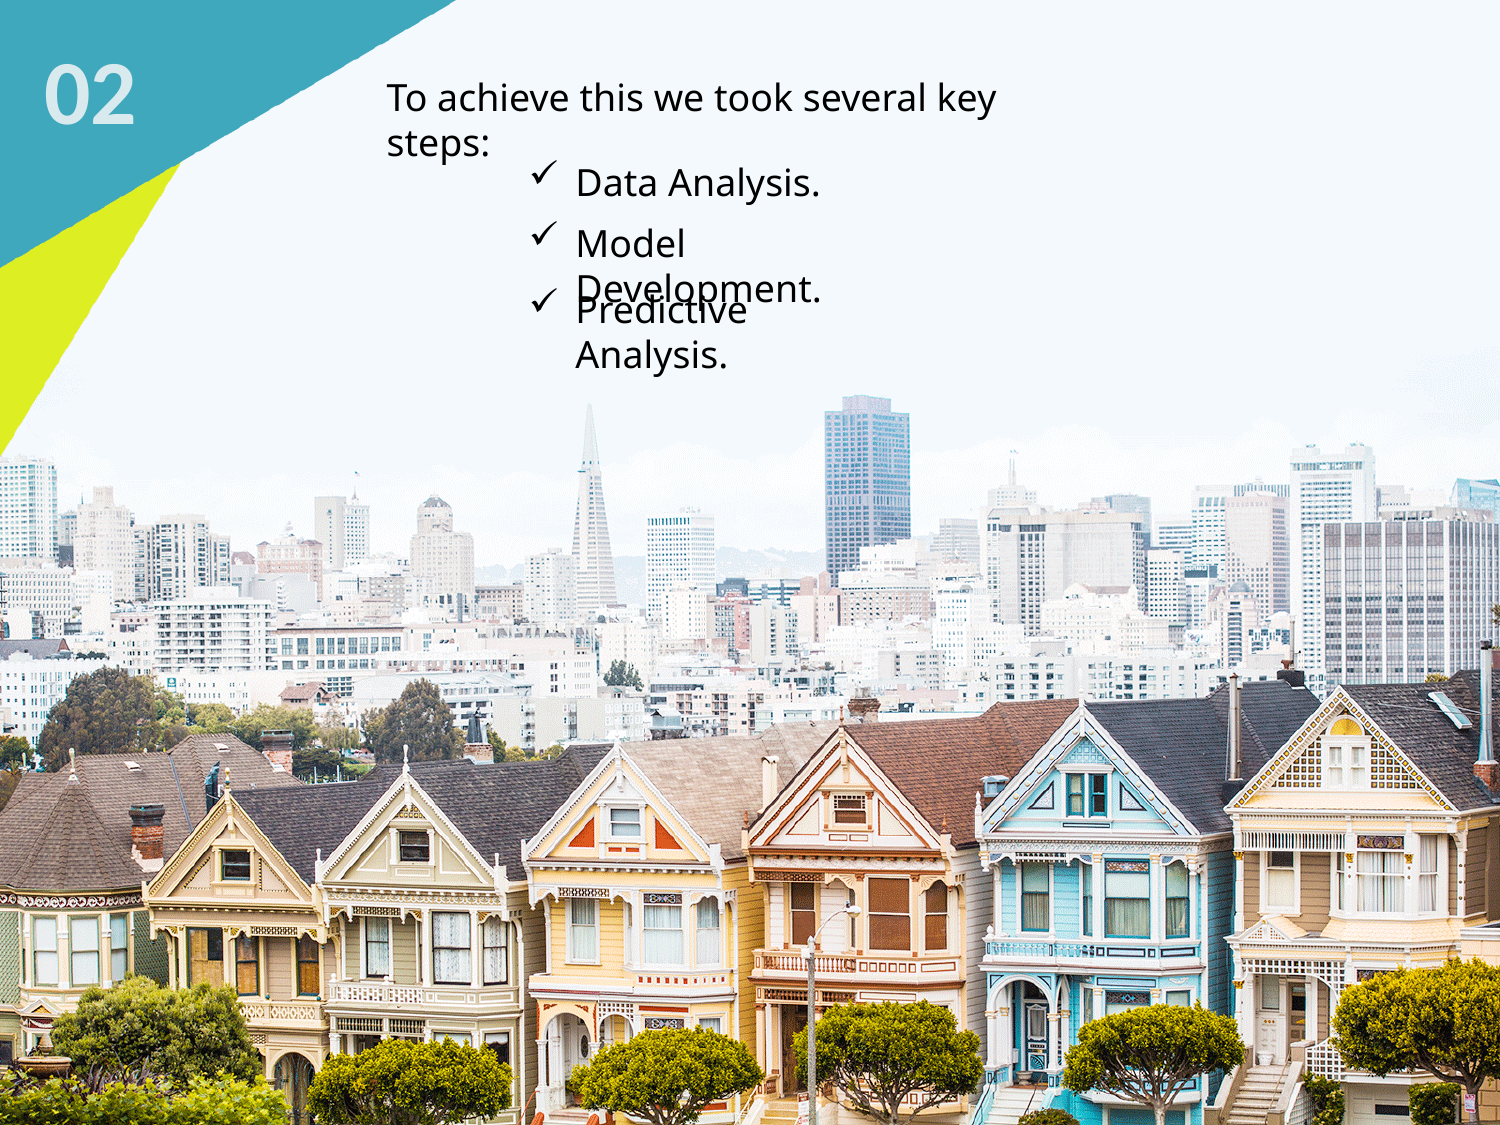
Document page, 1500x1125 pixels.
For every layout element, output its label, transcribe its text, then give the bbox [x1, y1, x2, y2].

text_box Model Development. [513, 212, 916, 278]
text_box 02 [29, 25, 284, 151]
picture [0, 0, 1500, 1125]
text_box To achieve this we took several key steps: [371, 66, 1069, 172]
text_box Predictive Analysis. [513, 278, 916, 383]
text_box Data Analysis. [513, 151, 916, 212]
